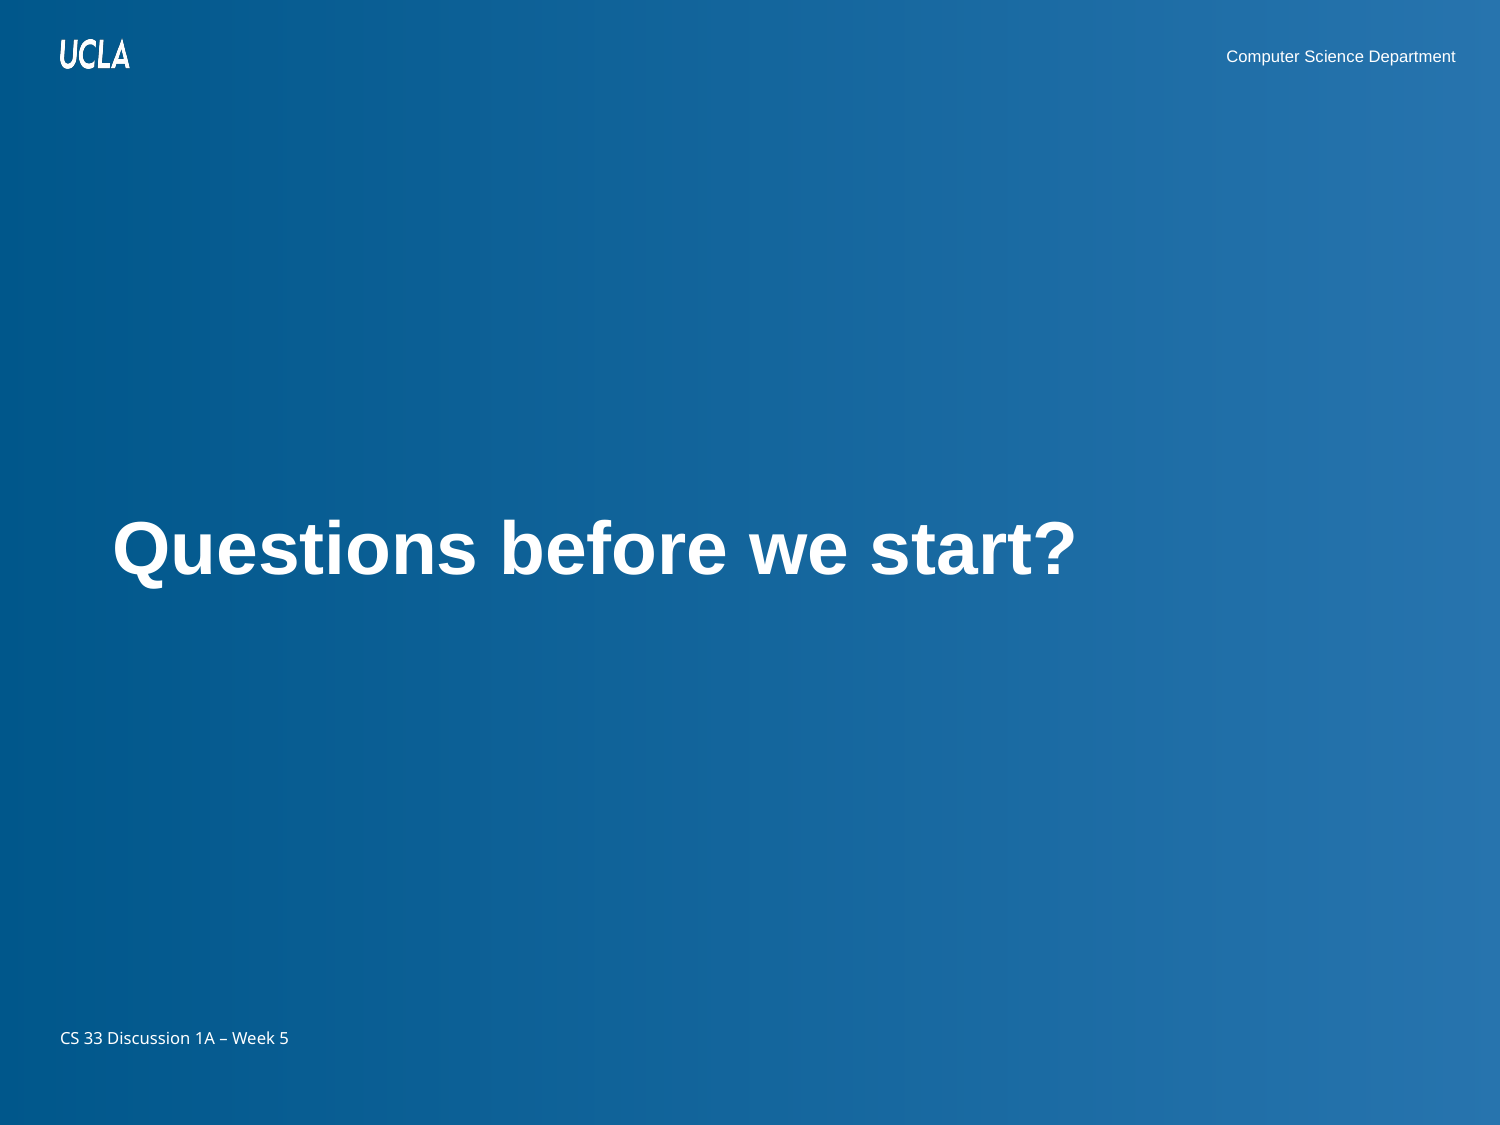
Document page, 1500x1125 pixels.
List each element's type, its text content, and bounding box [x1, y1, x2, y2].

title Questions before we start? [112, 508, 1438, 591]
picture [60, 38, 130, 69]
